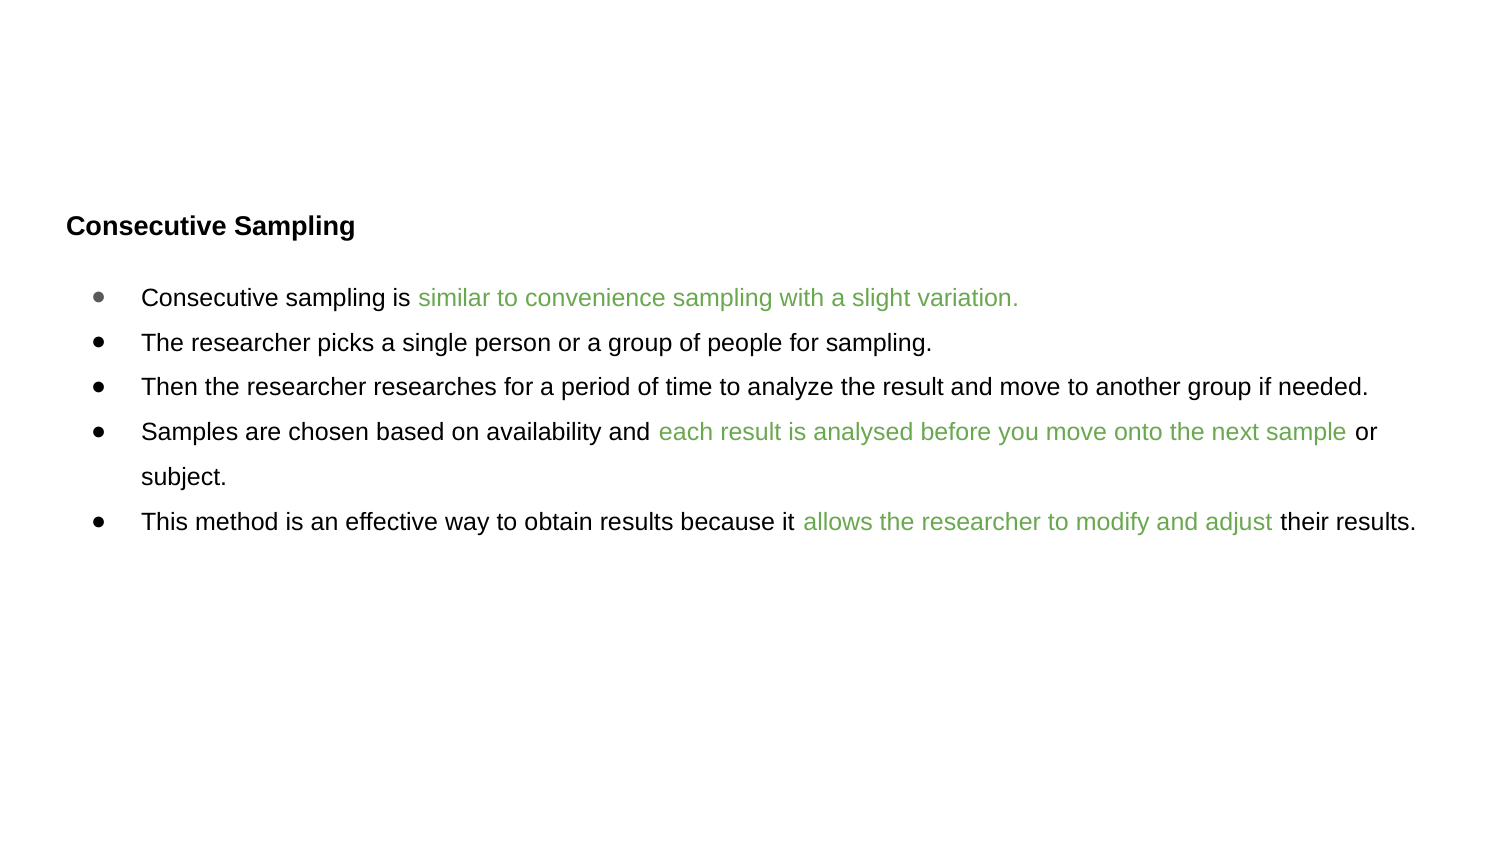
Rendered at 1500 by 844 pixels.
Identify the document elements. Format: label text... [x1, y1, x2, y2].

list Consecutive Sampling Consecutive sampling is similar to convenience sampling with a slight variation. The researcher picks a single person or a group of people for sampling. Then the researcher researches for a period of time to analyze the result and move to another group if needed. Samples are chosen based on availability and each result is analysed before you move onto the next sample or subject. This method is an effective way to obtain results because it allows the researcher to modify and adjust their results. [51, 189, 1449, 750]
